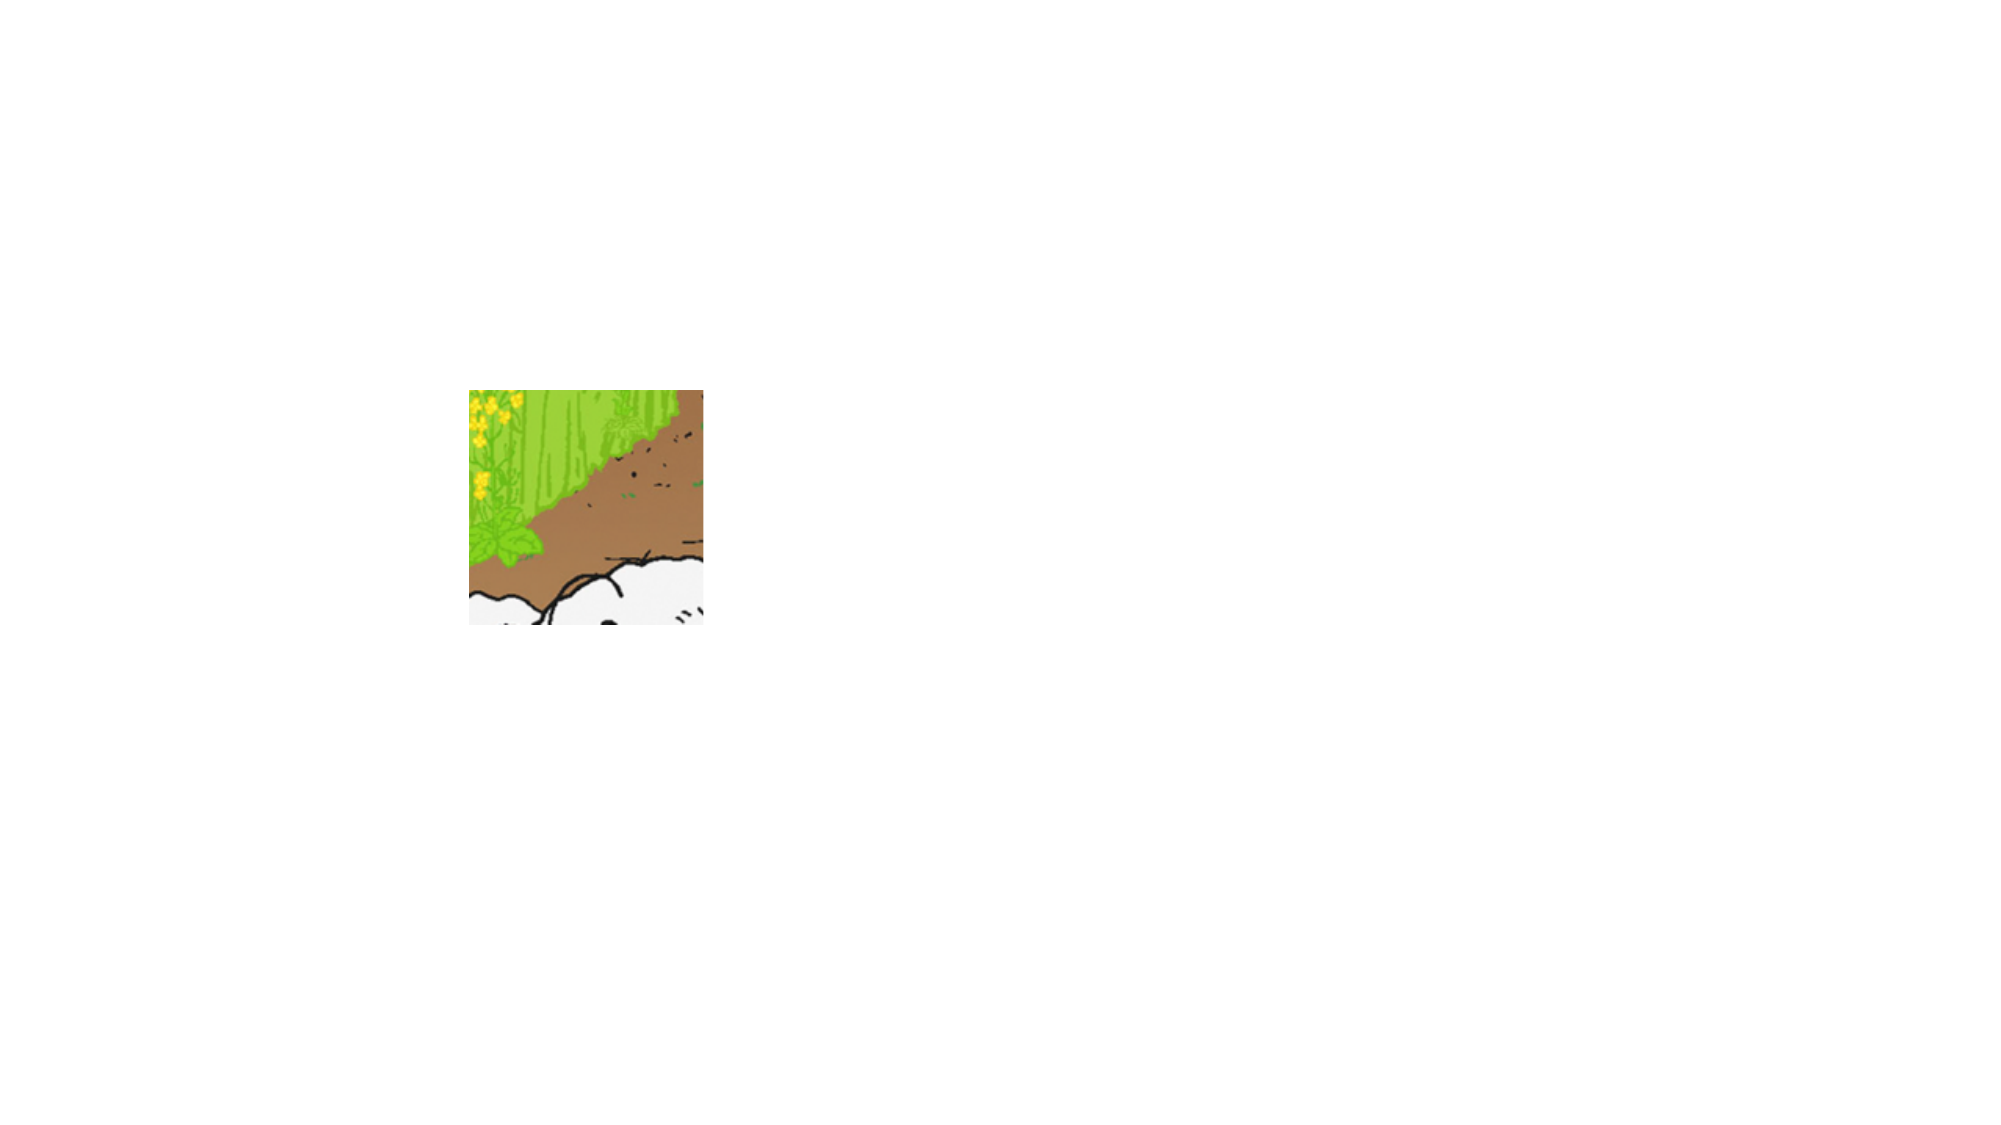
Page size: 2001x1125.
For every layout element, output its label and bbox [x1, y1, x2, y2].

picture [469, 390, 704, 625]
